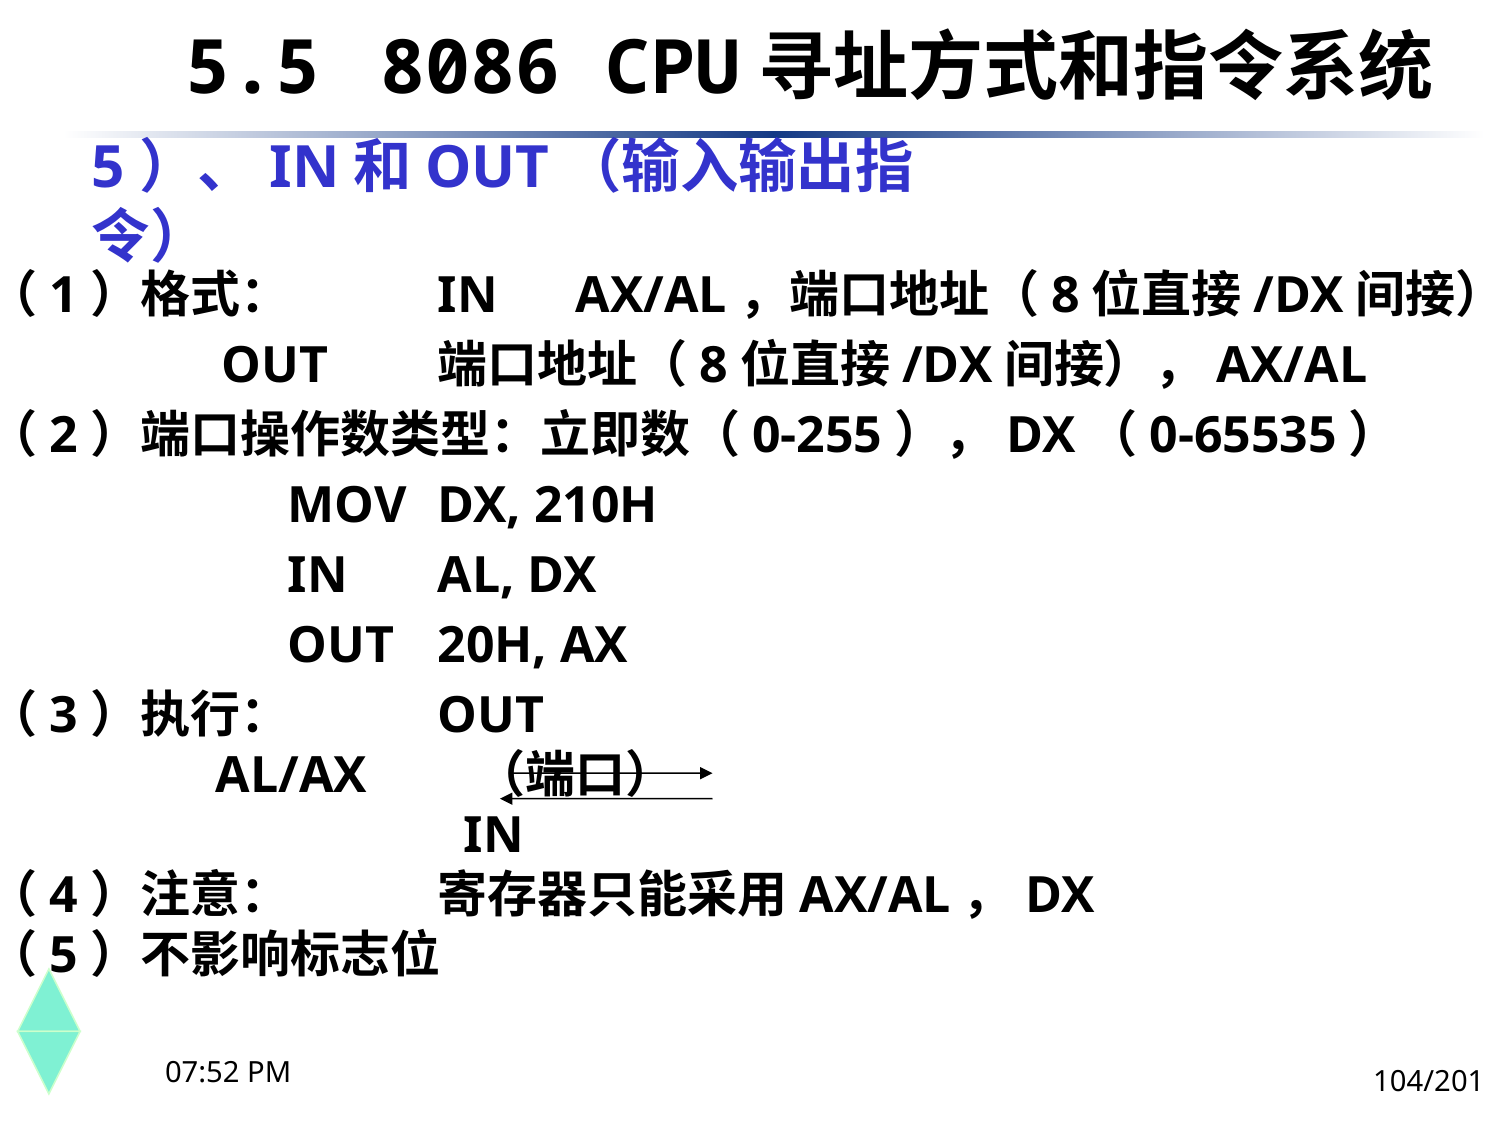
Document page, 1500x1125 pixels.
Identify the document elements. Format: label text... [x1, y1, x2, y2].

title 5）、IN和OUT（输入输出指令） [76, 97, 1010, 255]
text_box （1）格式： IN AX/AL，端口地址（8位直接/DX间接） OUT 端口地址（8位直接/DX间接），AX/AL （2）端口操作数类型：立即数（0-255），DX（0-65535） MOV DX, 210H IN AL, DX OUT 20H, AX （3）执行： OUT AL/AX （端口） IN （4）注意： 寄存器只能采用AX/AL，DX （5）不影响标志位 [0, 255, 1500, 991]
text_box [499, 792, 713, 805]
slide_number 下午8时26分 [149, 1025, 463, 1101]
slide_number 104/201 [1186, 1034, 1500, 1111]
text_box 5.5 8086 CPU寻址方式和指令系统 [171, 18, 1471, 110]
text_box [512, 767, 713, 780]
